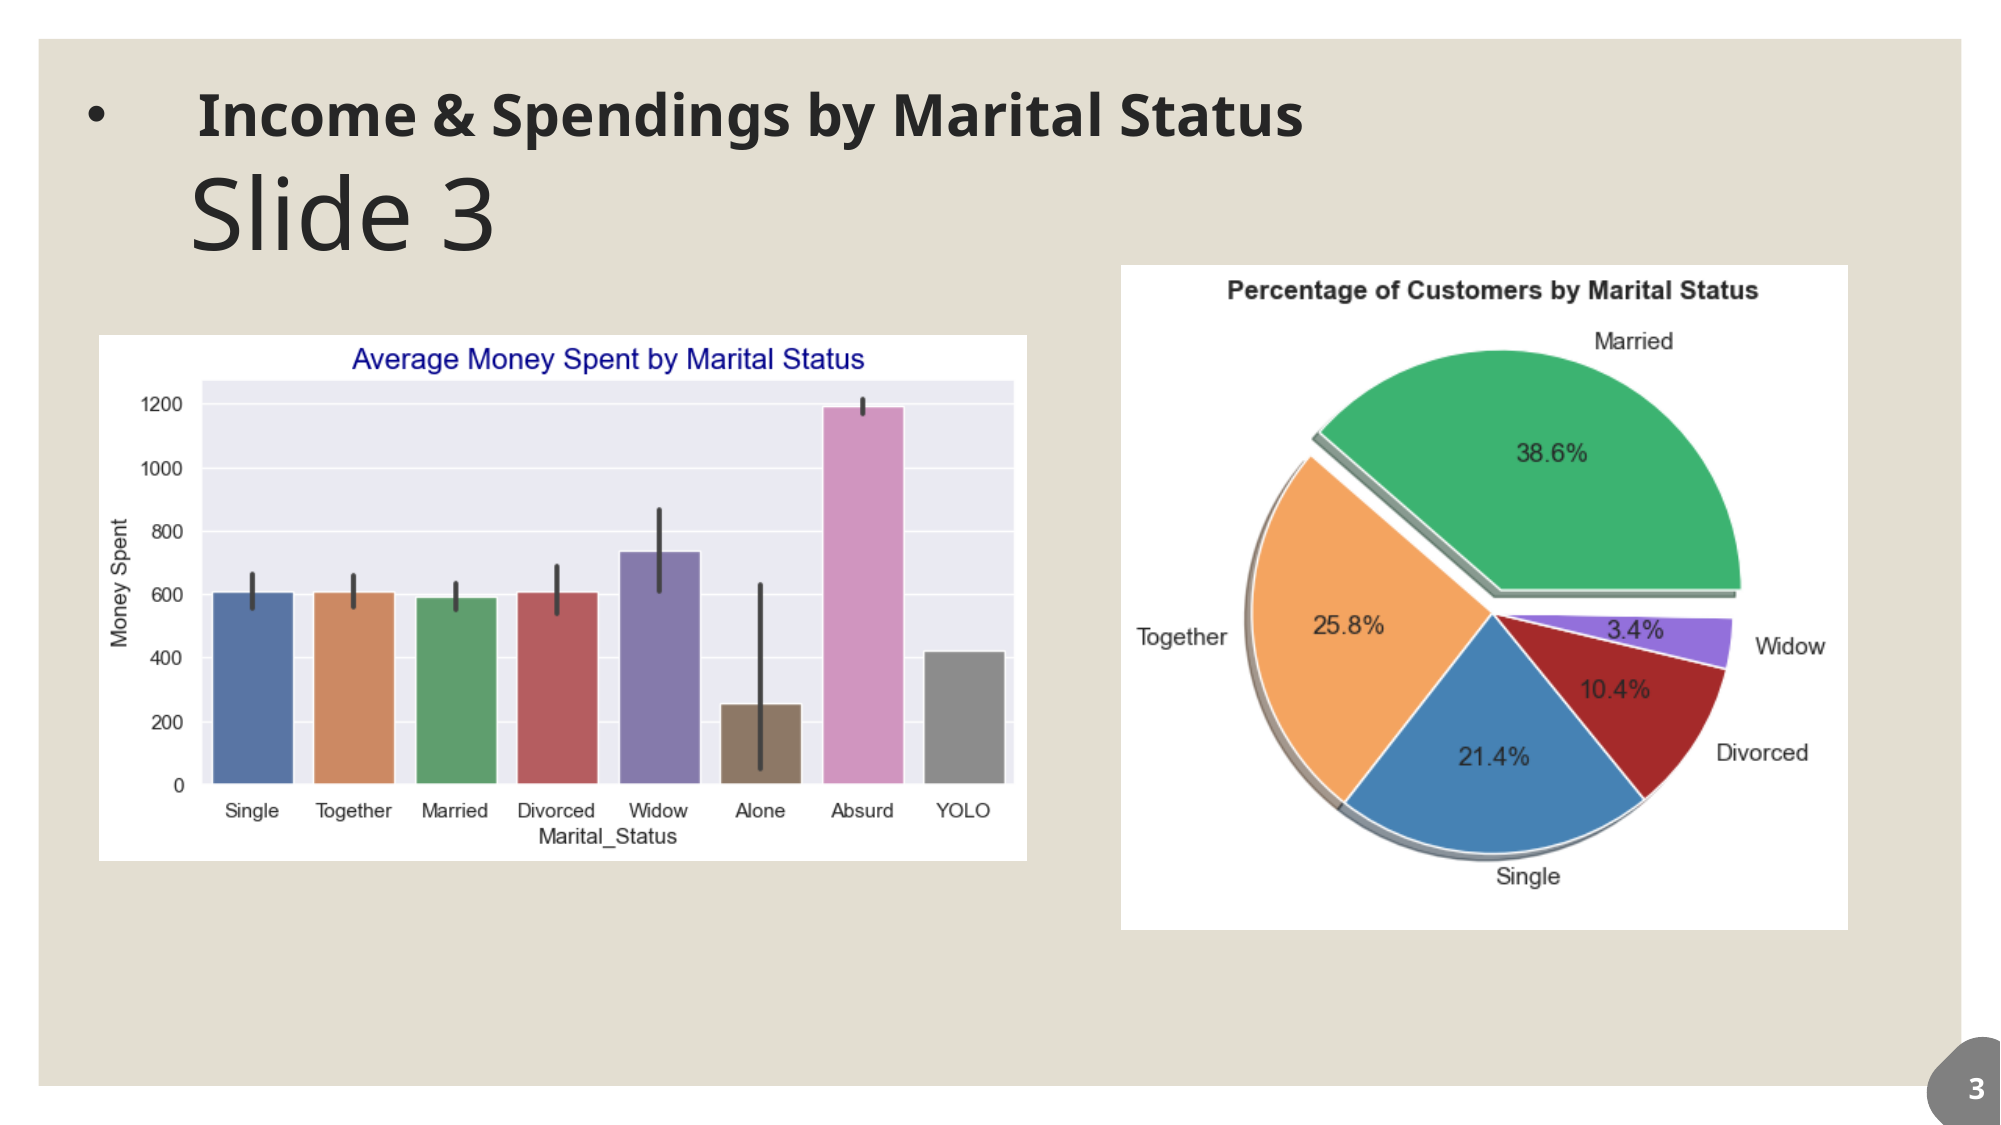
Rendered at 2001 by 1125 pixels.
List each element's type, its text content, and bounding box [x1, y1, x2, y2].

picture [1121, 265, 1848, 930]
text_box Income & Spendings by Marital Status [71, 69, 1710, 165]
text_box [1925, 1035, 2000, 1125]
picture [99, 335, 1027, 861]
title Slide 3 [174, 105, 1825, 331]
text_box 3 [1953, 1063, 2000, 1113]
